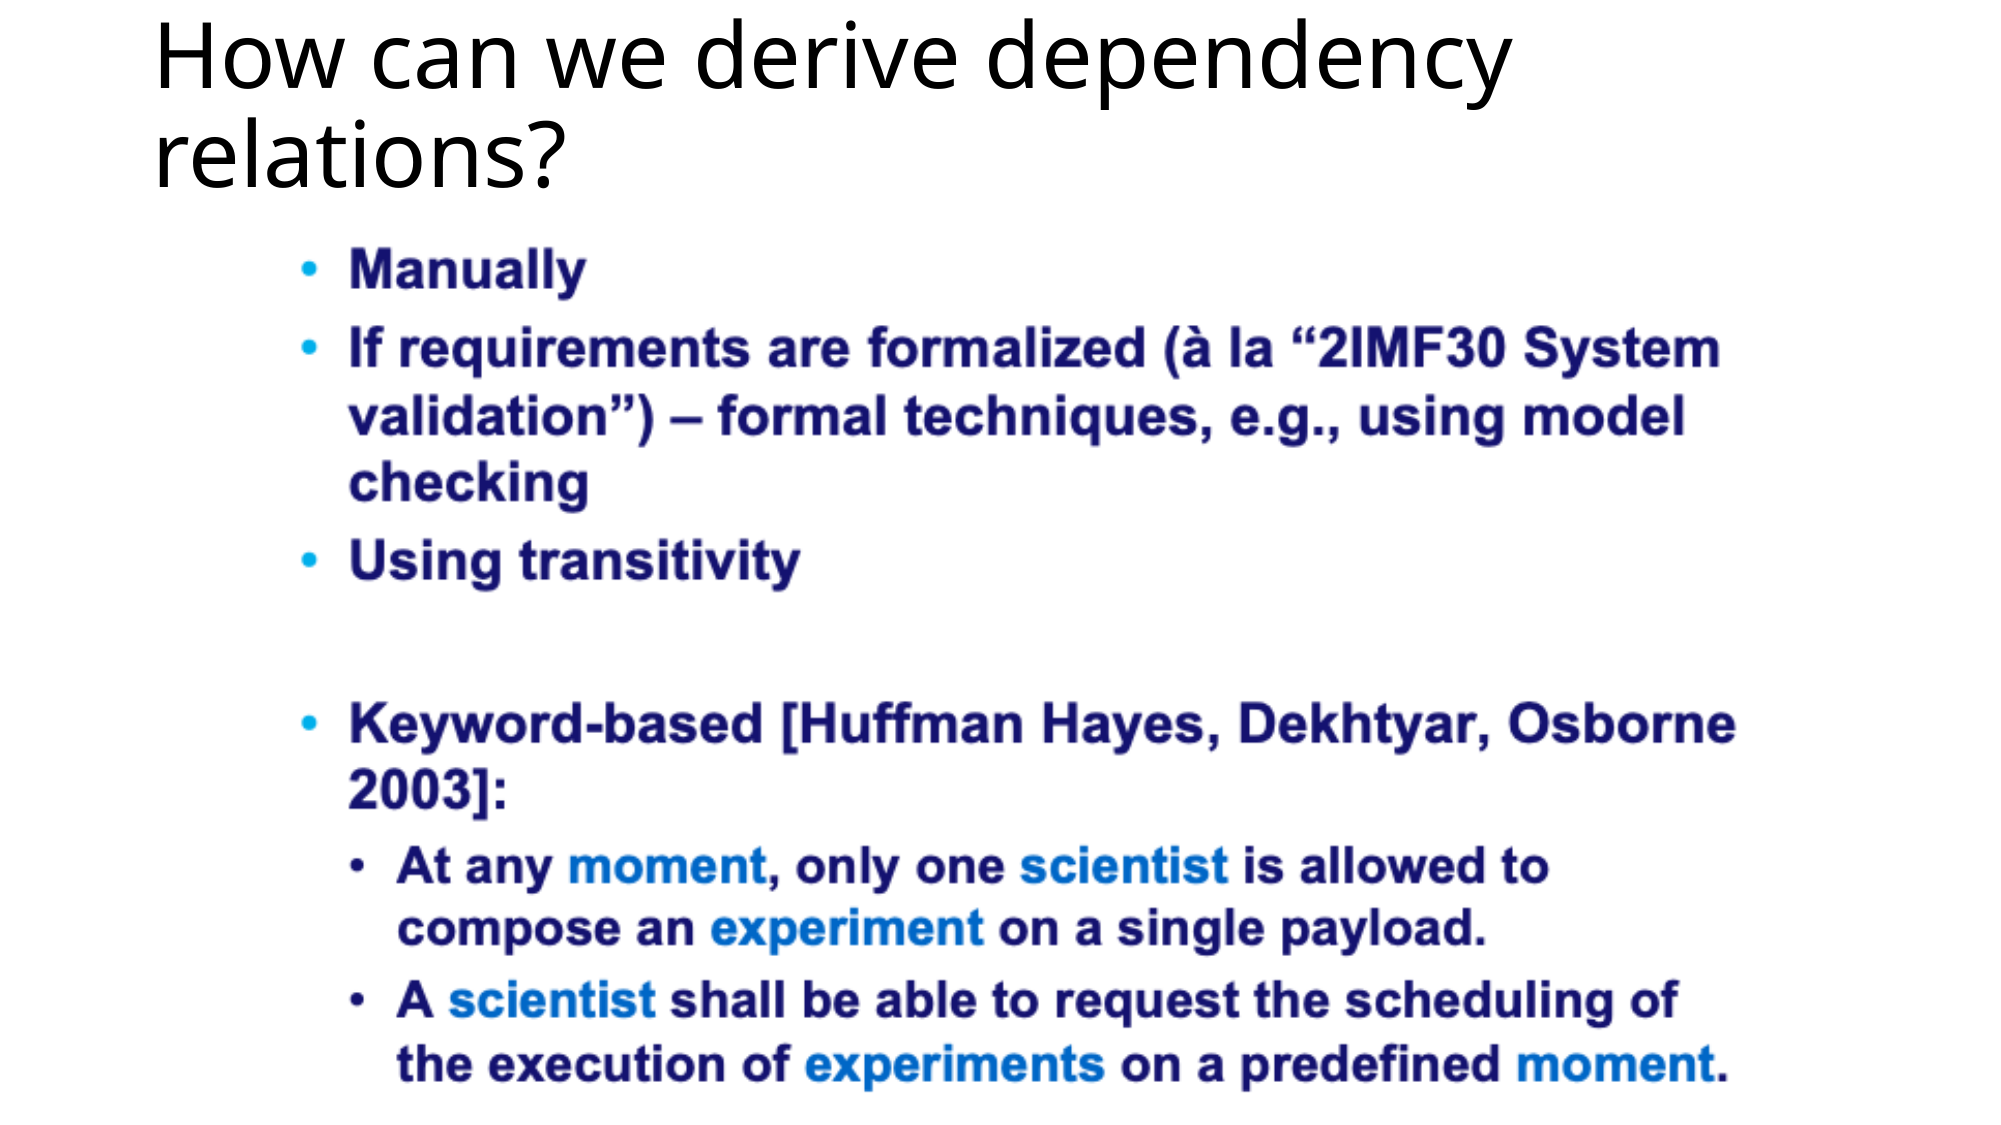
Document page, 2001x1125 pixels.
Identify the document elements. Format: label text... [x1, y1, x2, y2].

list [275, 226, 1779, 1118]
title How can we derive dependency relations? [137, 0, 1863, 218]
